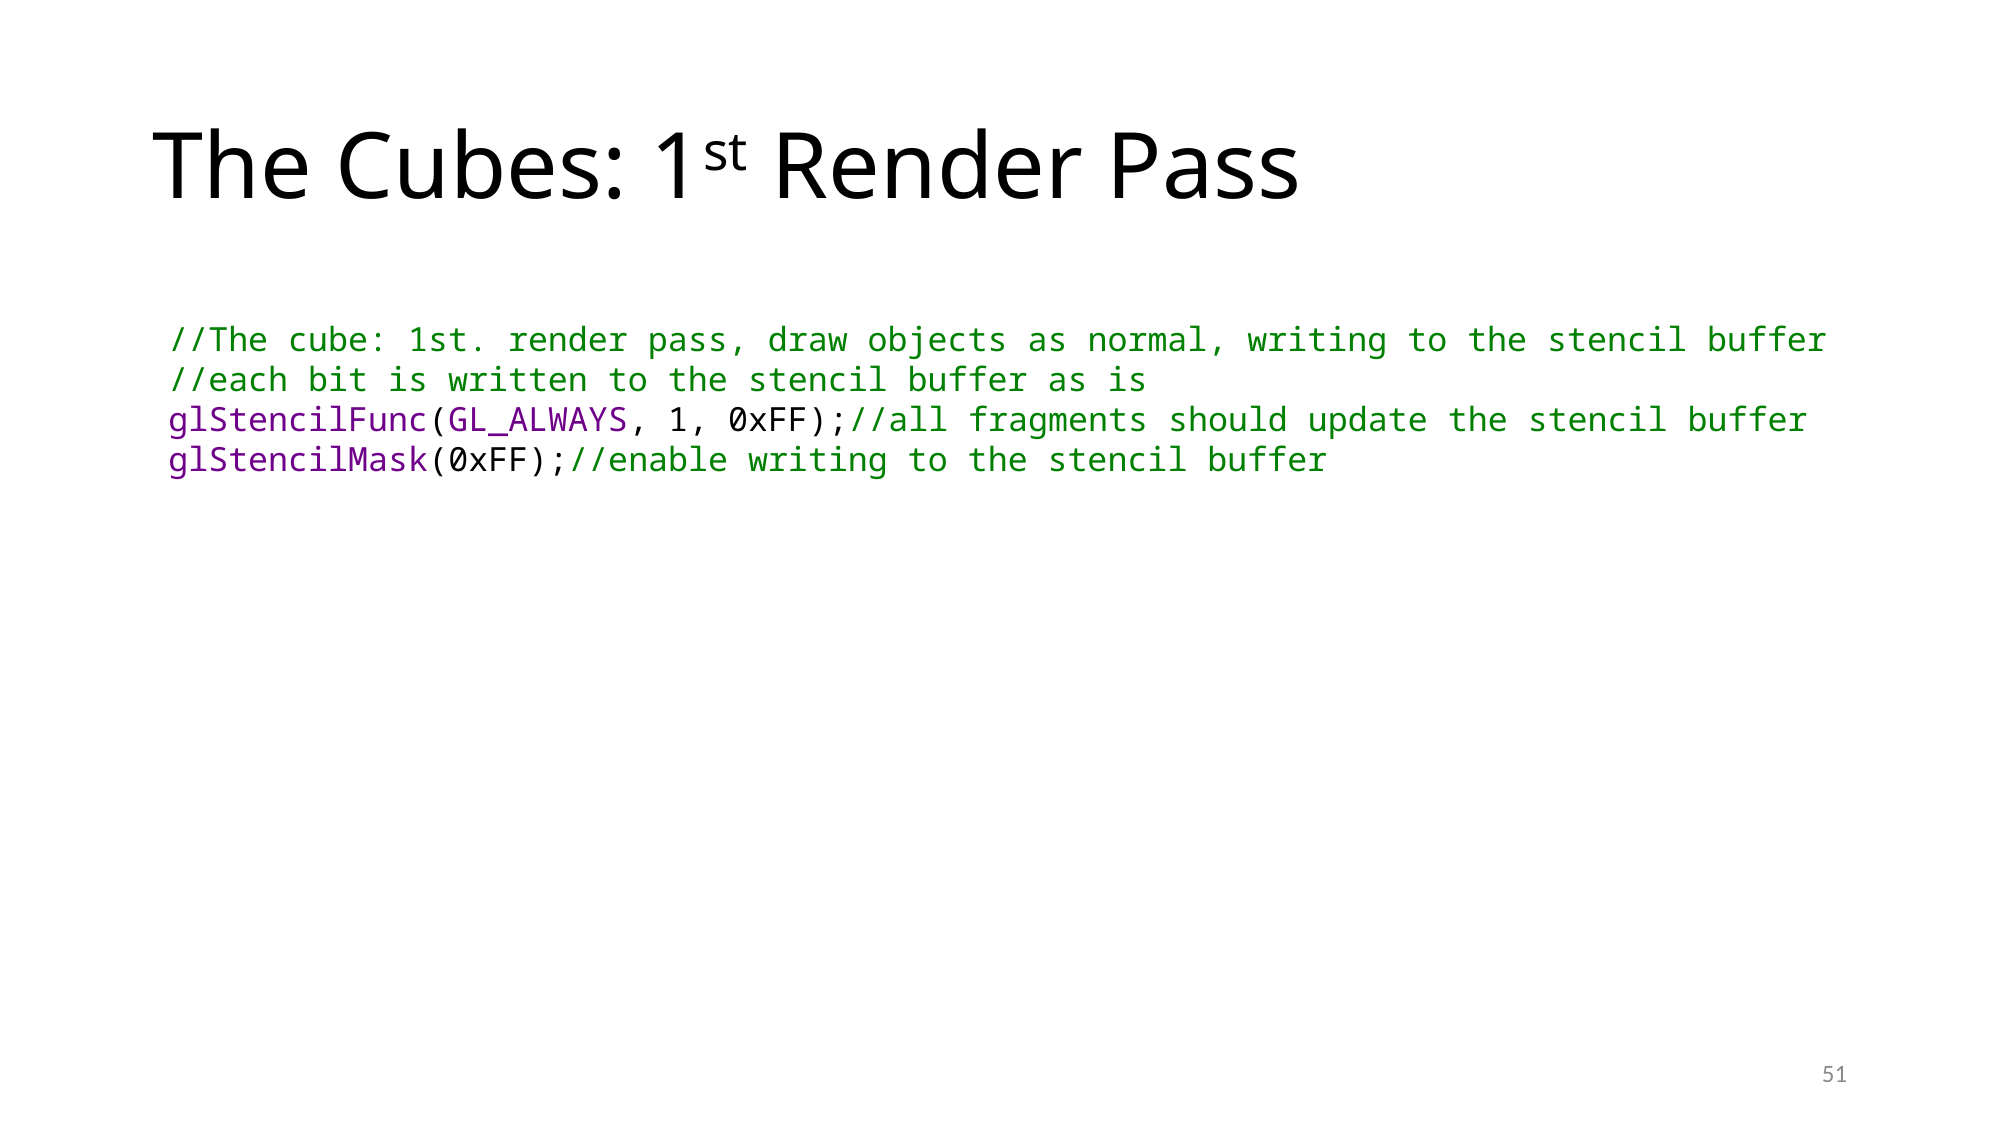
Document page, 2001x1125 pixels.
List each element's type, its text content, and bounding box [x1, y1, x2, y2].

title The Cubes: 1st Render Pass [137, 59, 1863, 278]
text_box //The cube: 1st. render pass, draw objects as normal, writing to the stencil buffer //each bit is written to the stencil buffer as is glStencilFunc(GL_ALWAYS, 1, 0xFF);//all fragments should update the stencil buffer glStencilMask(0xFF);//enable writing to the stencil buffer [153, 310, 1847, 486]
slide_number 51 [1412, 1042, 1863, 1103]
